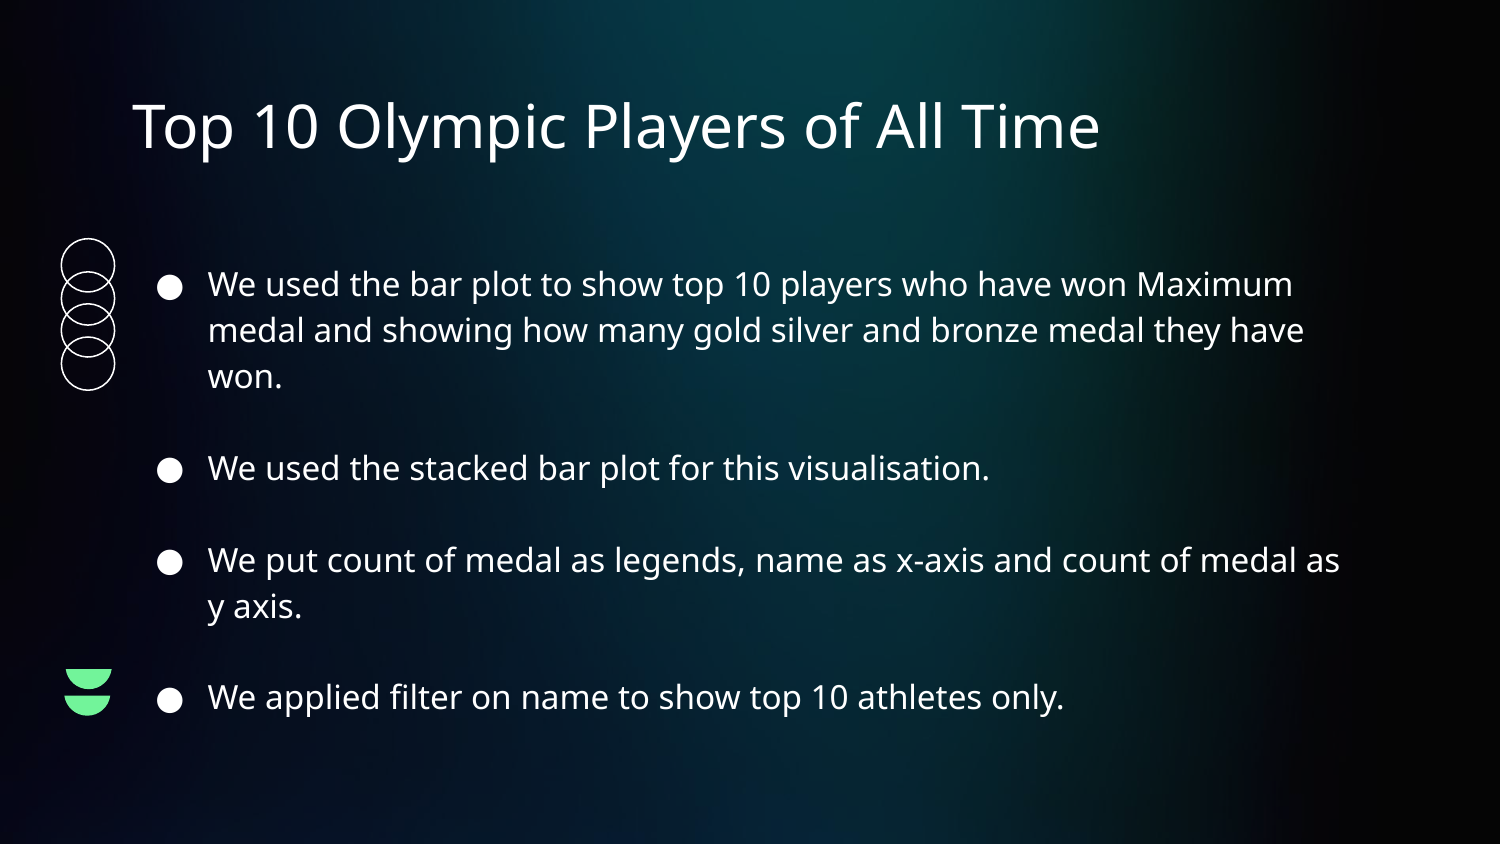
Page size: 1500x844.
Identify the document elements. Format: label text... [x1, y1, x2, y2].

title Top 10 Olympic Players of All Time [117, 88, 1383, 158]
list We used the bar plot to show top 10 players who have won Maximum medal and showing how many gold silver and bronze medal they have won. We used the stacked bar plot for this visualisation. We put count of medal as legends, name as x-axis and count of medal as y axis. We applied filter on name to show top 10 athletes only. [117, 242, 1383, 386]
picture [0, 0, 1500, 844]
